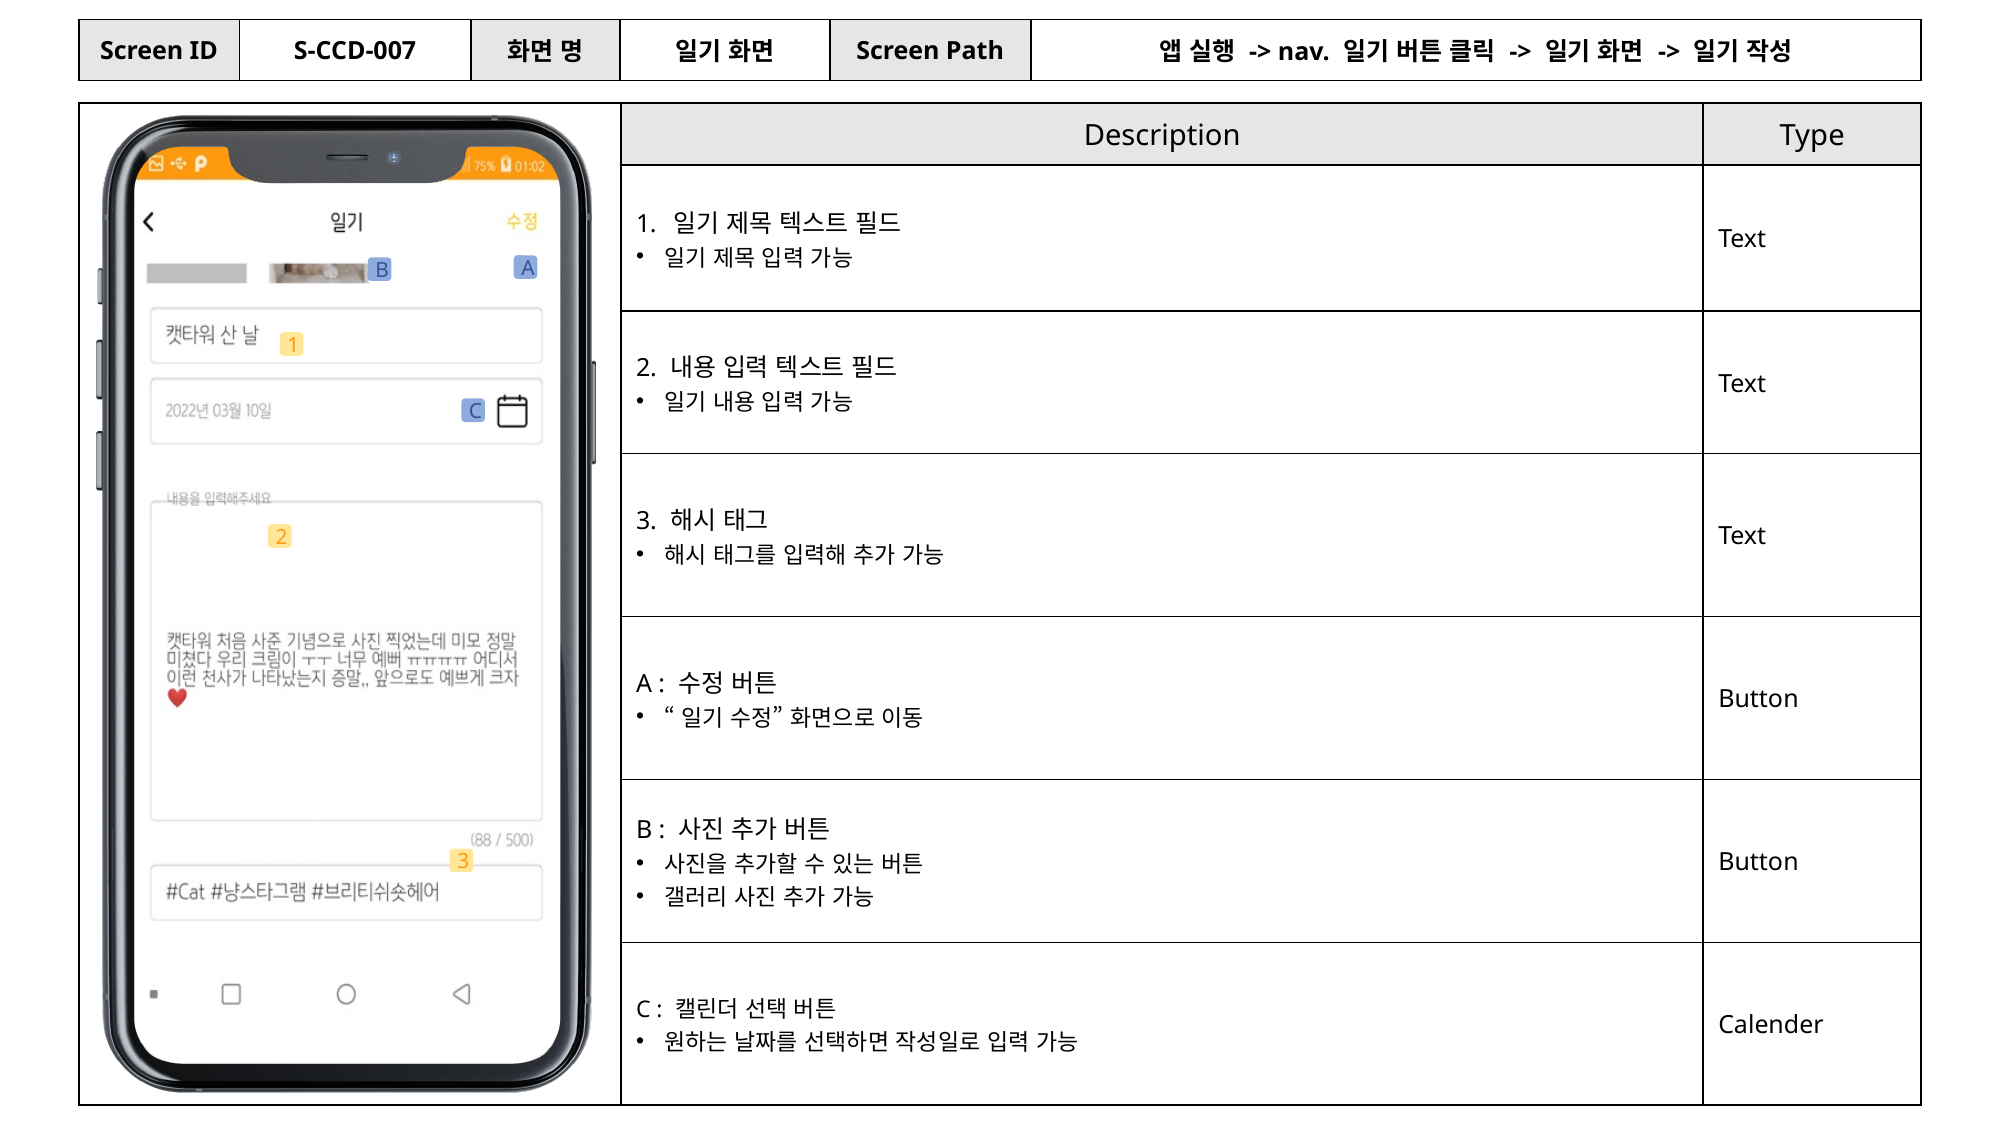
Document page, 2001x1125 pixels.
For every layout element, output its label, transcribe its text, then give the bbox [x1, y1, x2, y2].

table_cell B : 사진 추가 버튼 사진을 추가할 수 있는 버튼 갤러리 사진 추가 가능 [622, 780, 1702, 942]
table_header Description [622, 104, 1702, 164]
table_header 앱 실행 -> nav. 일기 버튼 클릭 -> 일기 화면 -> 일기 작성 [1032, 20, 1920, 80]
table_cell Text [1704, 312, 1920, 453]
table_header 일기 화면 [621, 20, 829, 80]
table_header Screen ID [80, 20, 239, 80]
table_cell 2. 내용 입력 텍스트 필드 일기 내용 입력 가능 [622, 312, 1702, 453]
table_header [80, 104, 620, 1104]
table_cell A : 수정 버튼 “일기 수정” 화면으로 이동 [622, 617, 1702, 779]
table_header 화면 명 [472, 20, 619, 80]
table_cell C : 캘린더 선택 버튼 원하는 날짜를 선택하면 작성일로 입력 가능 [622, 943, 1702, 1104]
picture [96, 115, 596, 1093]
table_cell Button [1704, 780, 1920, 942]
table_cell 3. 해시 태그 해시 태그를 입력해 추가 가능 [622, 454, 1702, 616]
table_cell Button [1704, 617, 1920, 779]
table_header Screen Path [831, 20, 1030, 80]
table_cell Calender [1704, 943, 1920, 1104]
table_header Type [1704, 104, 1920, 164]
table_cell Text [1704, 166, 1920, 310]
table_cell 일기 제목 텍스트 필드 일기 제목 입력 가능 [622, 166, 1702, 310]
table_header S-CCD-007 [240, 20, 470, 80]
table_cell Text [1704, 454, 1920, 616]
